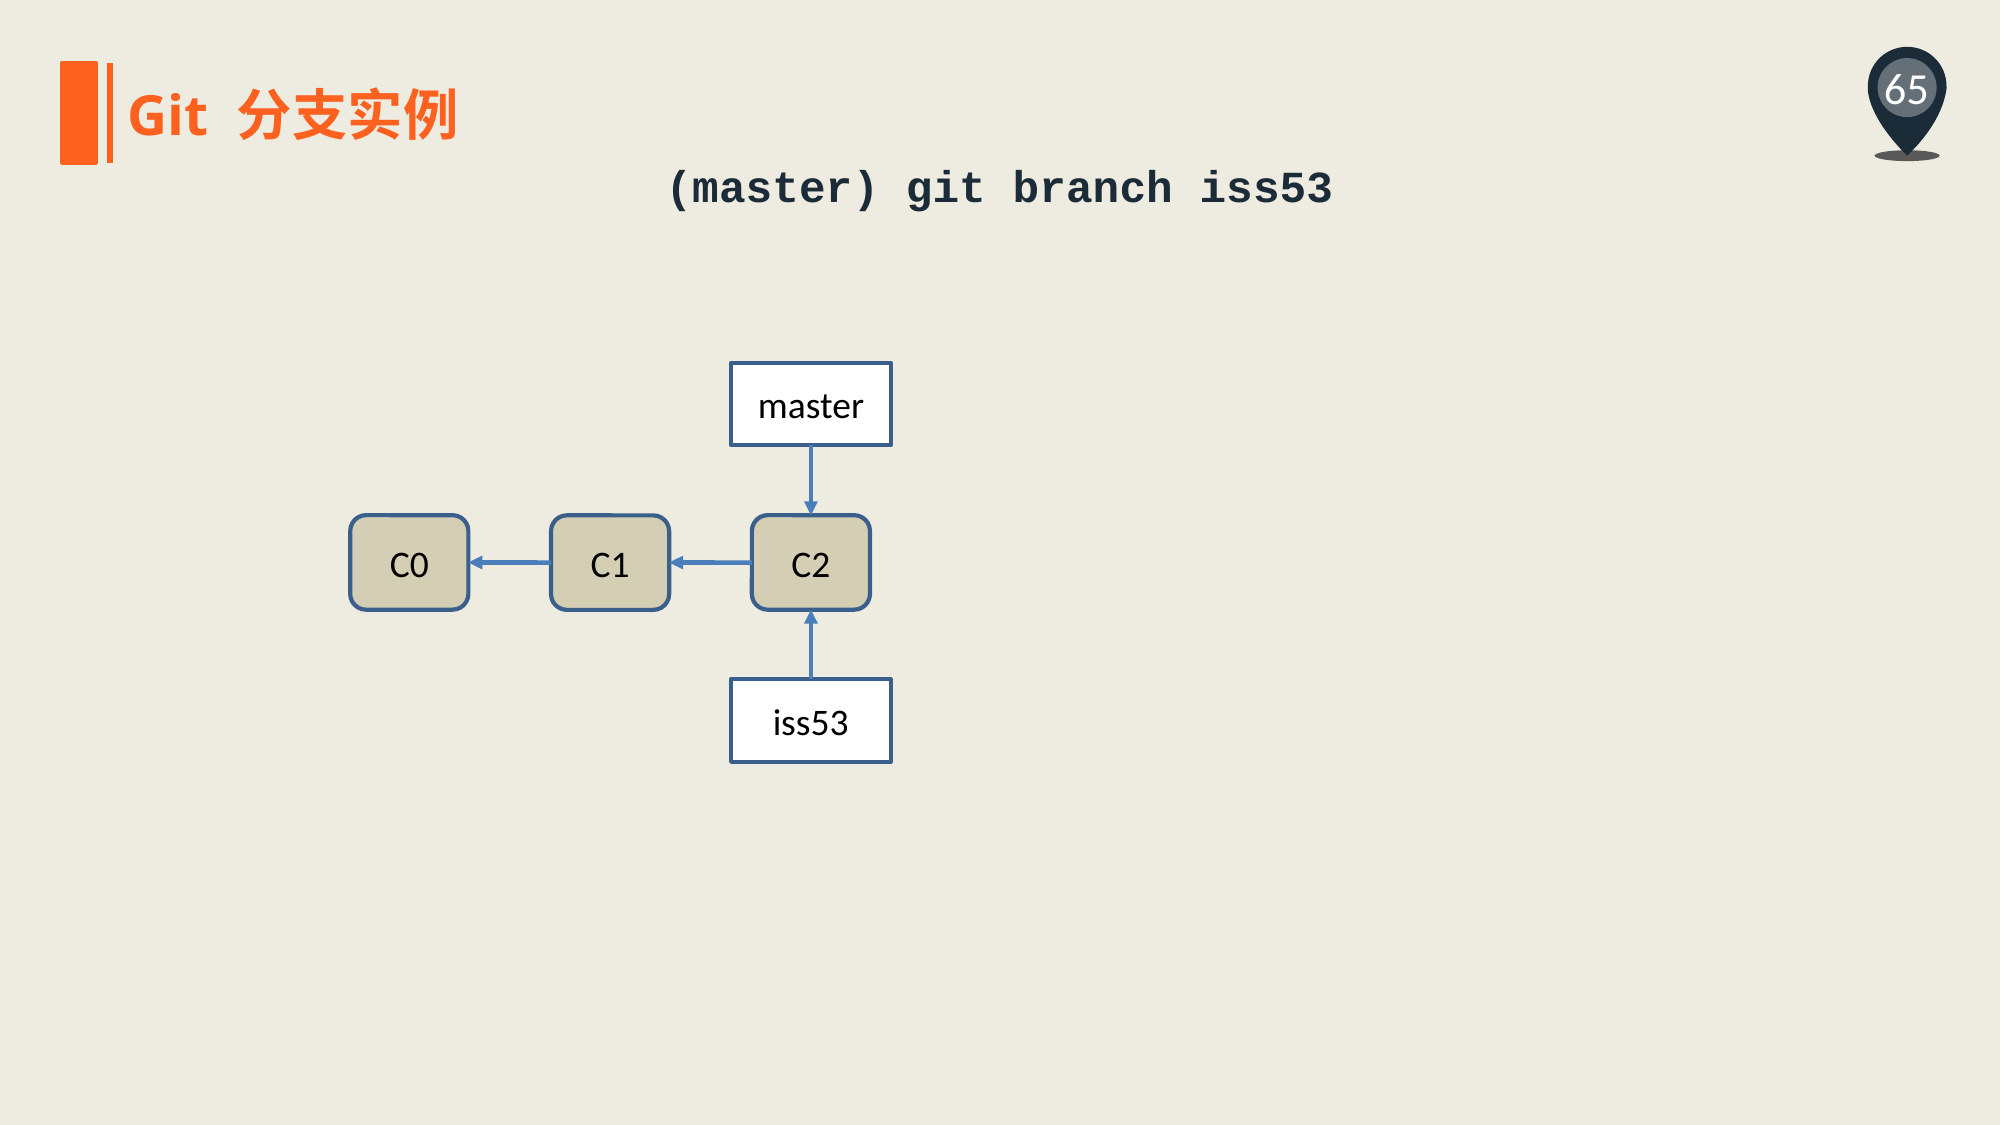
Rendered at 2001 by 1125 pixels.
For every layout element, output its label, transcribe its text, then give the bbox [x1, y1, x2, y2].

text_box Git 分支实例 [115, 72, 577, 154]
text_box iss53 [729, 677, 893, 764]
text_box C1 [548, 513, 672, 612]
text_box [60, 61, 98, 165]
slide_number 65 [1673, 57, 2000, 118]
text_box C2 [749, 513, 873, 612]
text_box (master) git branch iss53 [599, 124, 1401, 220]
text_box master [729, 361, 893, 447]
text_box C0 [348, 513, 471, 612]
